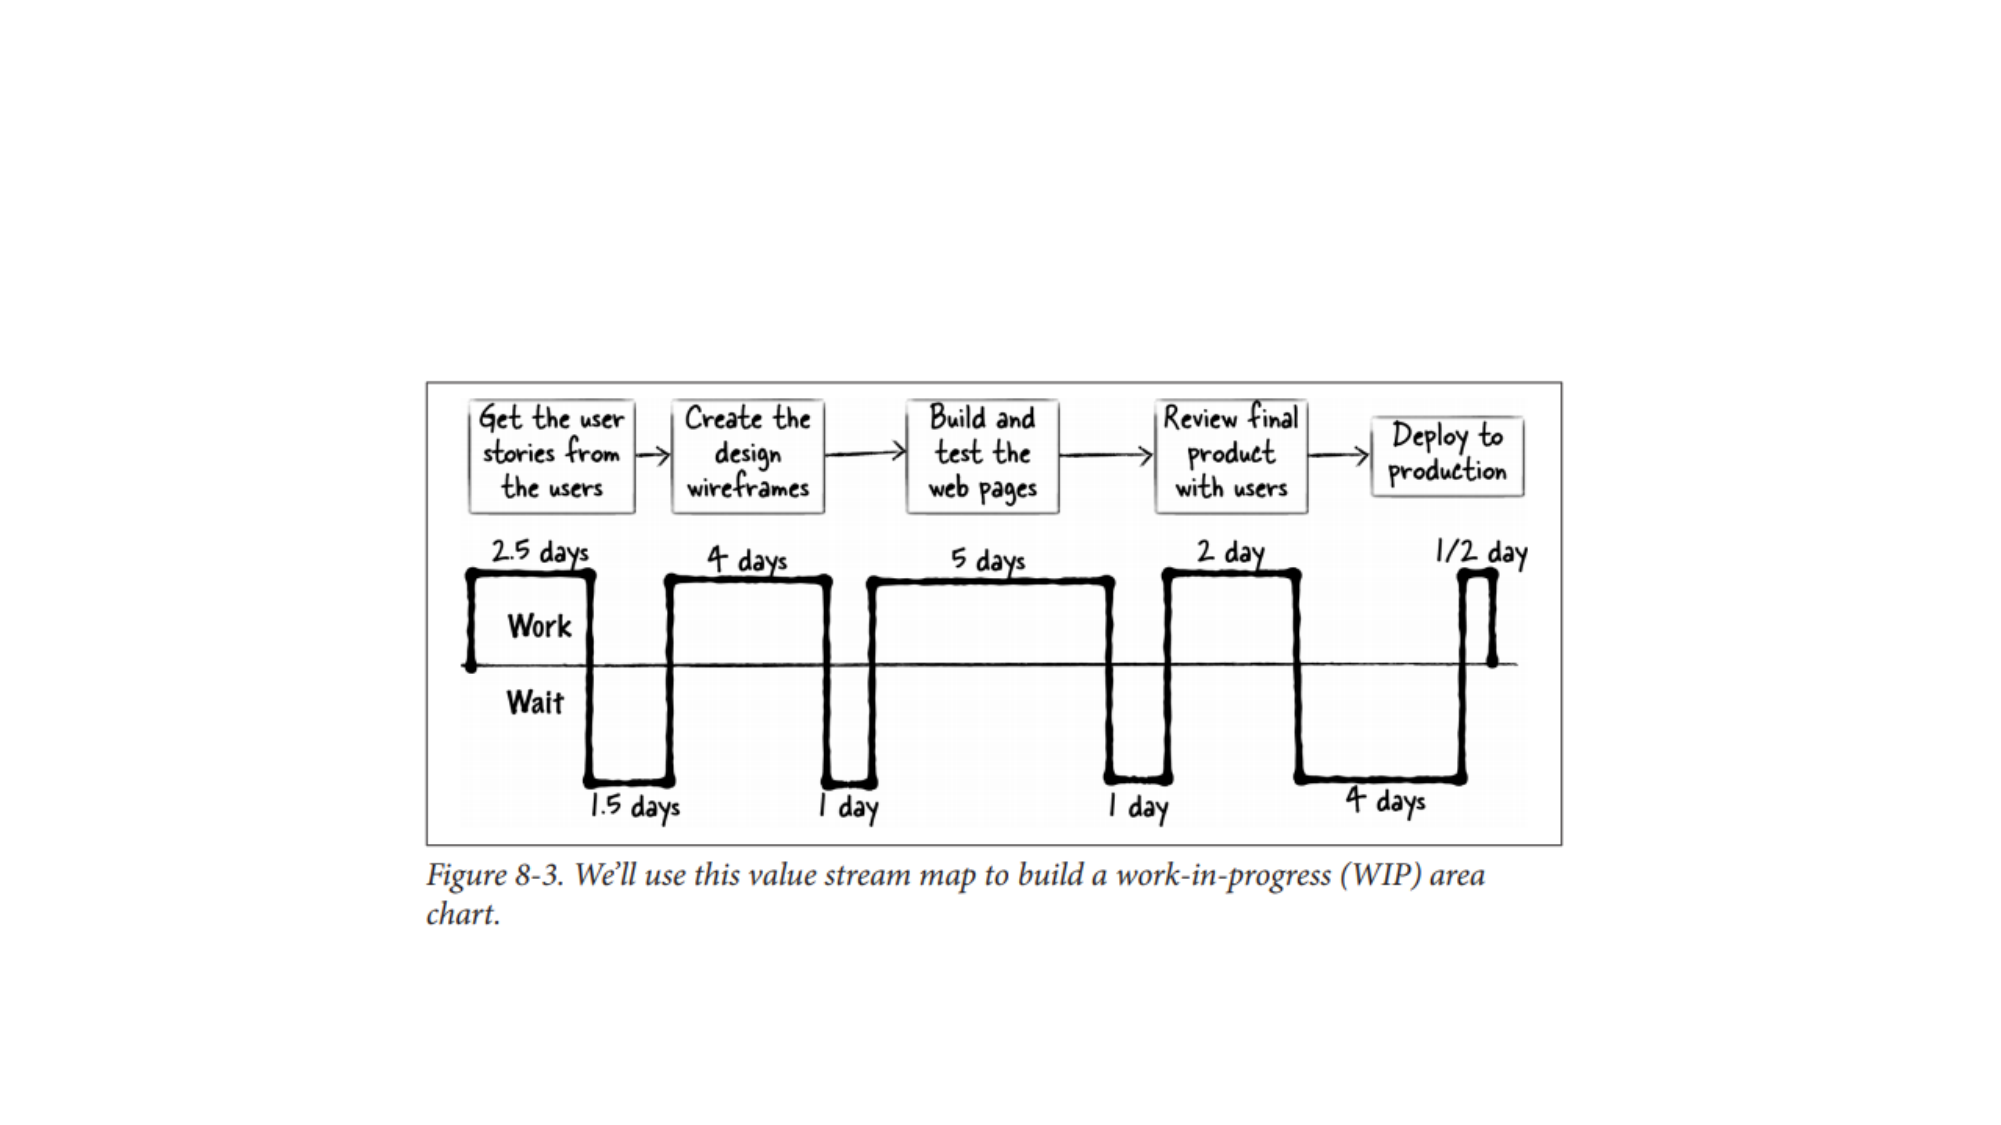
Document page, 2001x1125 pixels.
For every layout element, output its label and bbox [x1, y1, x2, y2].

list [411, 372, 1589, 940]
